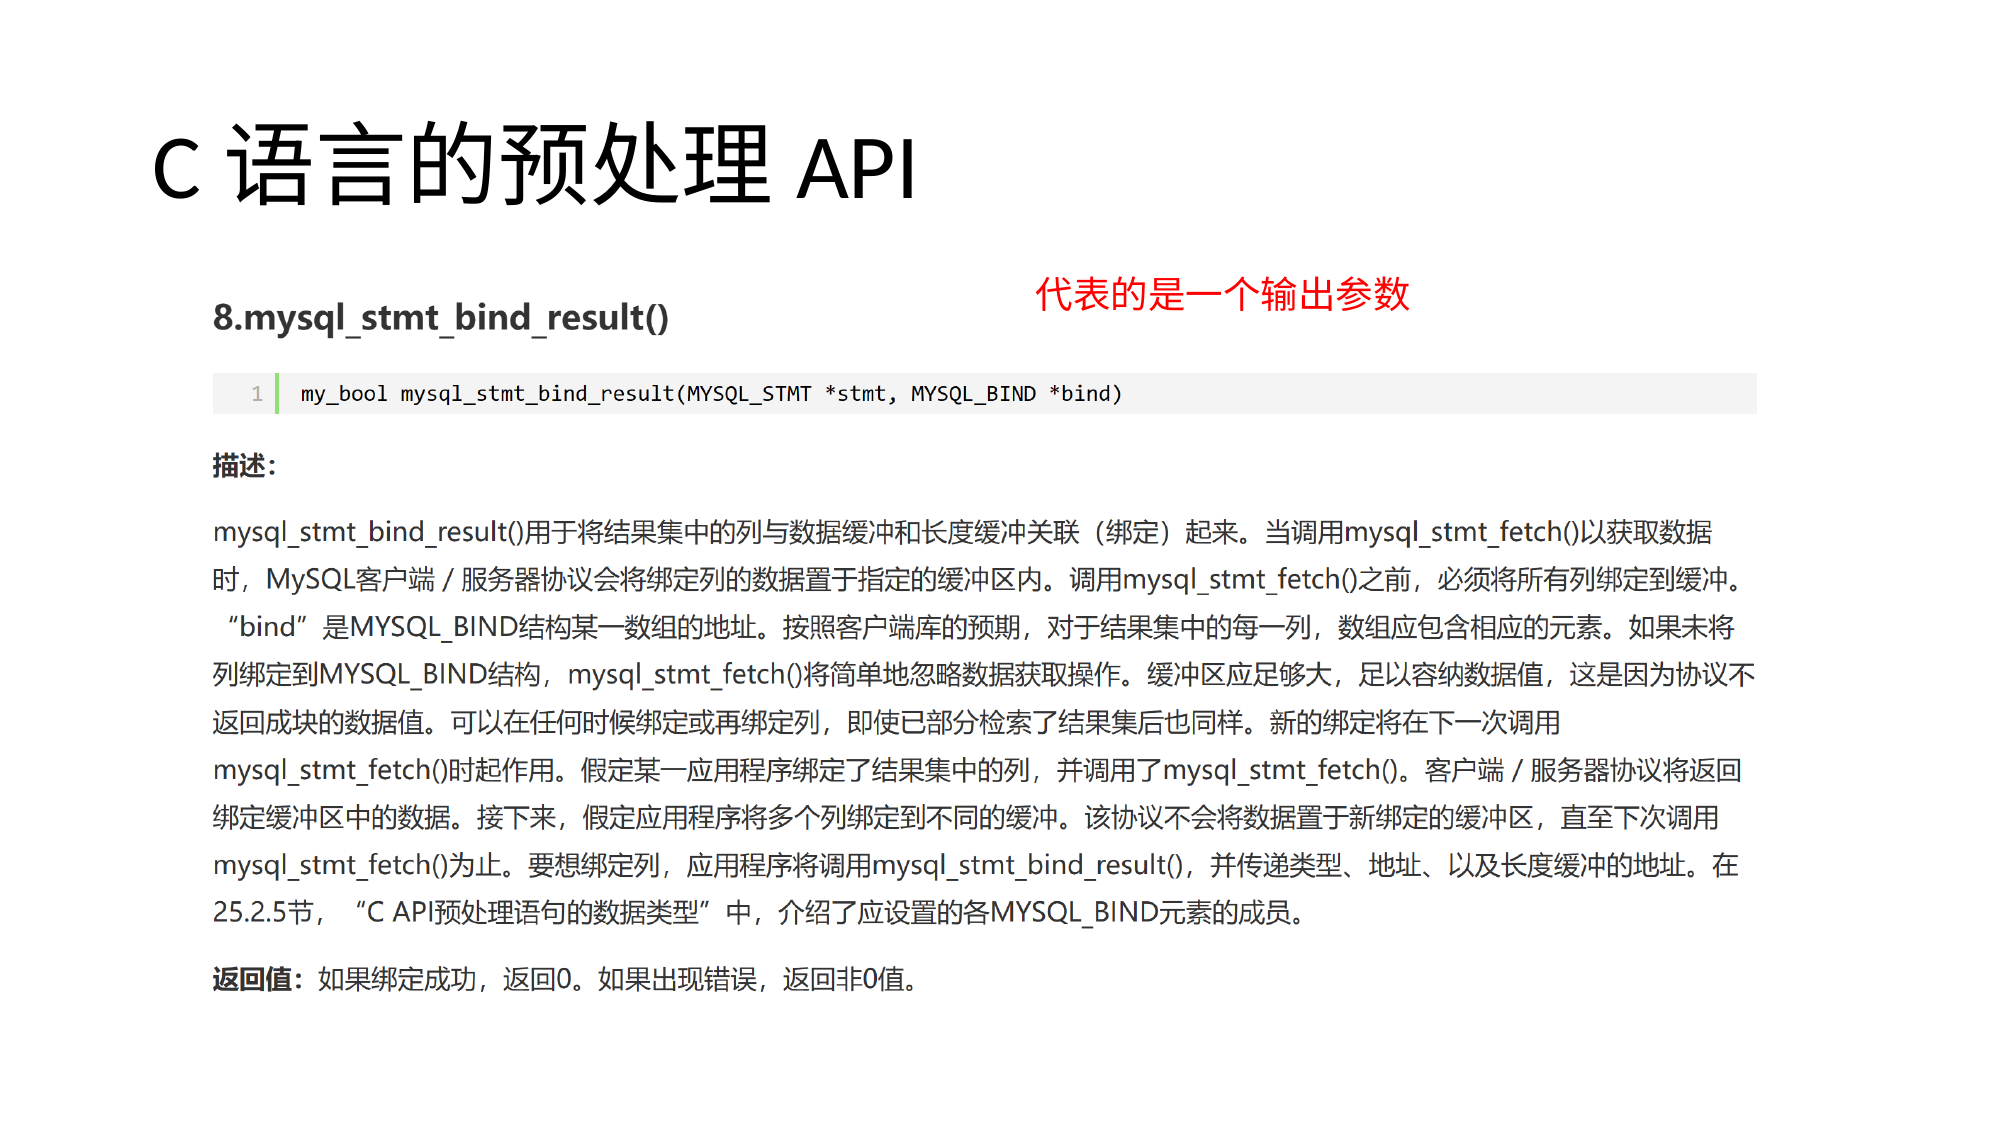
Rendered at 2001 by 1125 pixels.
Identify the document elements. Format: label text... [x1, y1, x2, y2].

text_box 代表的是一个输出参数 [1020, 263, 1429, 294]
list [183, 294, 1777, 1013]
title C语言的预处理API [137, 59, 1863, 278]
